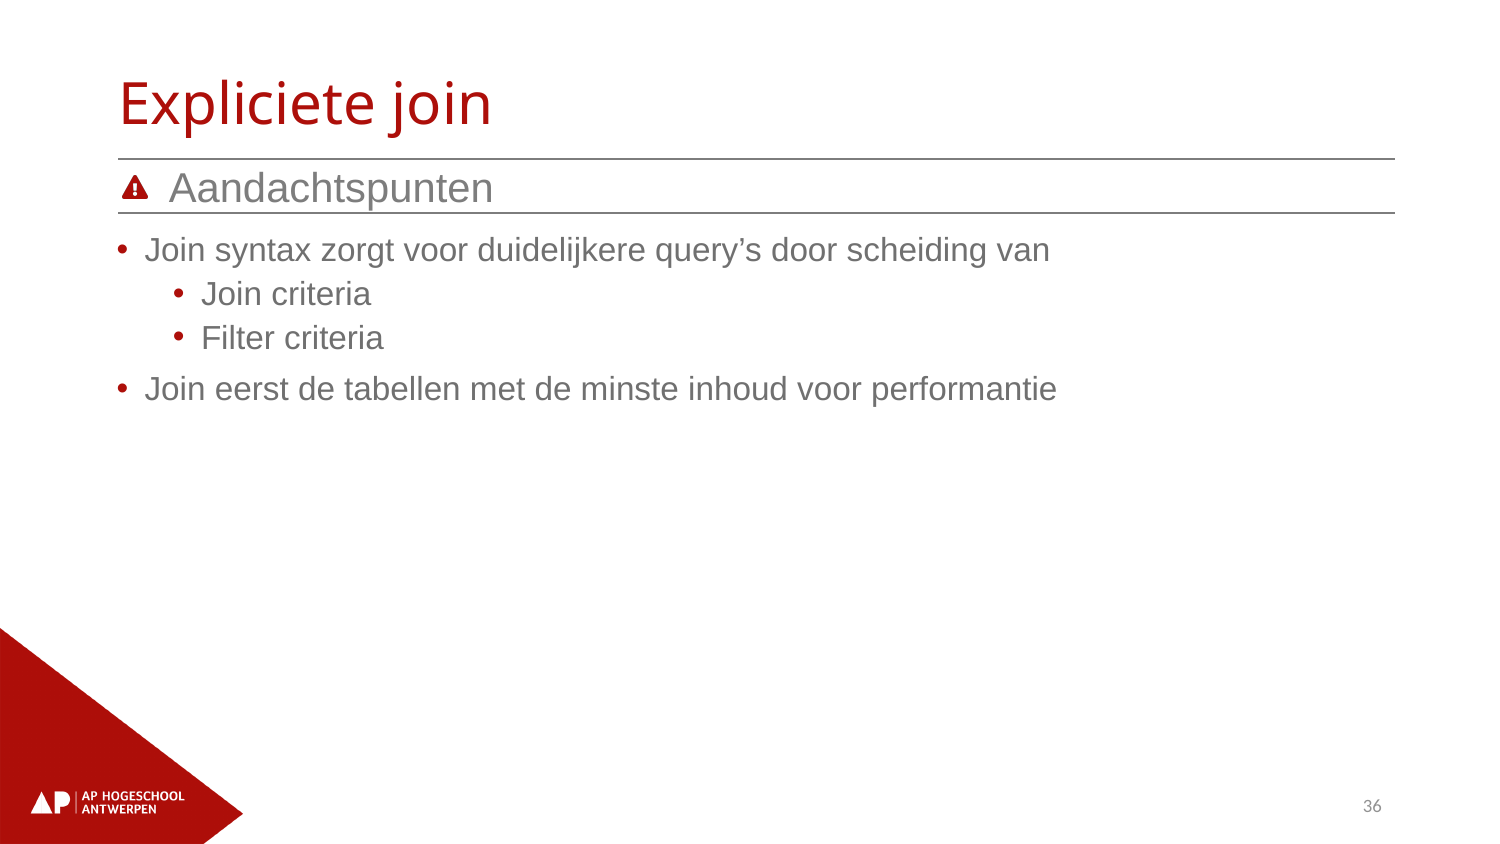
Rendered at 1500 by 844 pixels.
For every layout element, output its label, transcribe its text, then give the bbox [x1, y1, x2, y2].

slide_number 36 [1263, 782, 1397, 827]
picture [0, 623, 246, 844]
list Join syntax zorgt voor duidelijkere query’s door scheiding van Join criteria Filter criteria Join eerst de tabellen met de minste inhoud voor performantie [101, 225, 1464, 687]
title Expliciete join [103, 66, 1397, 141]
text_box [118, 153, 1429, 220]
